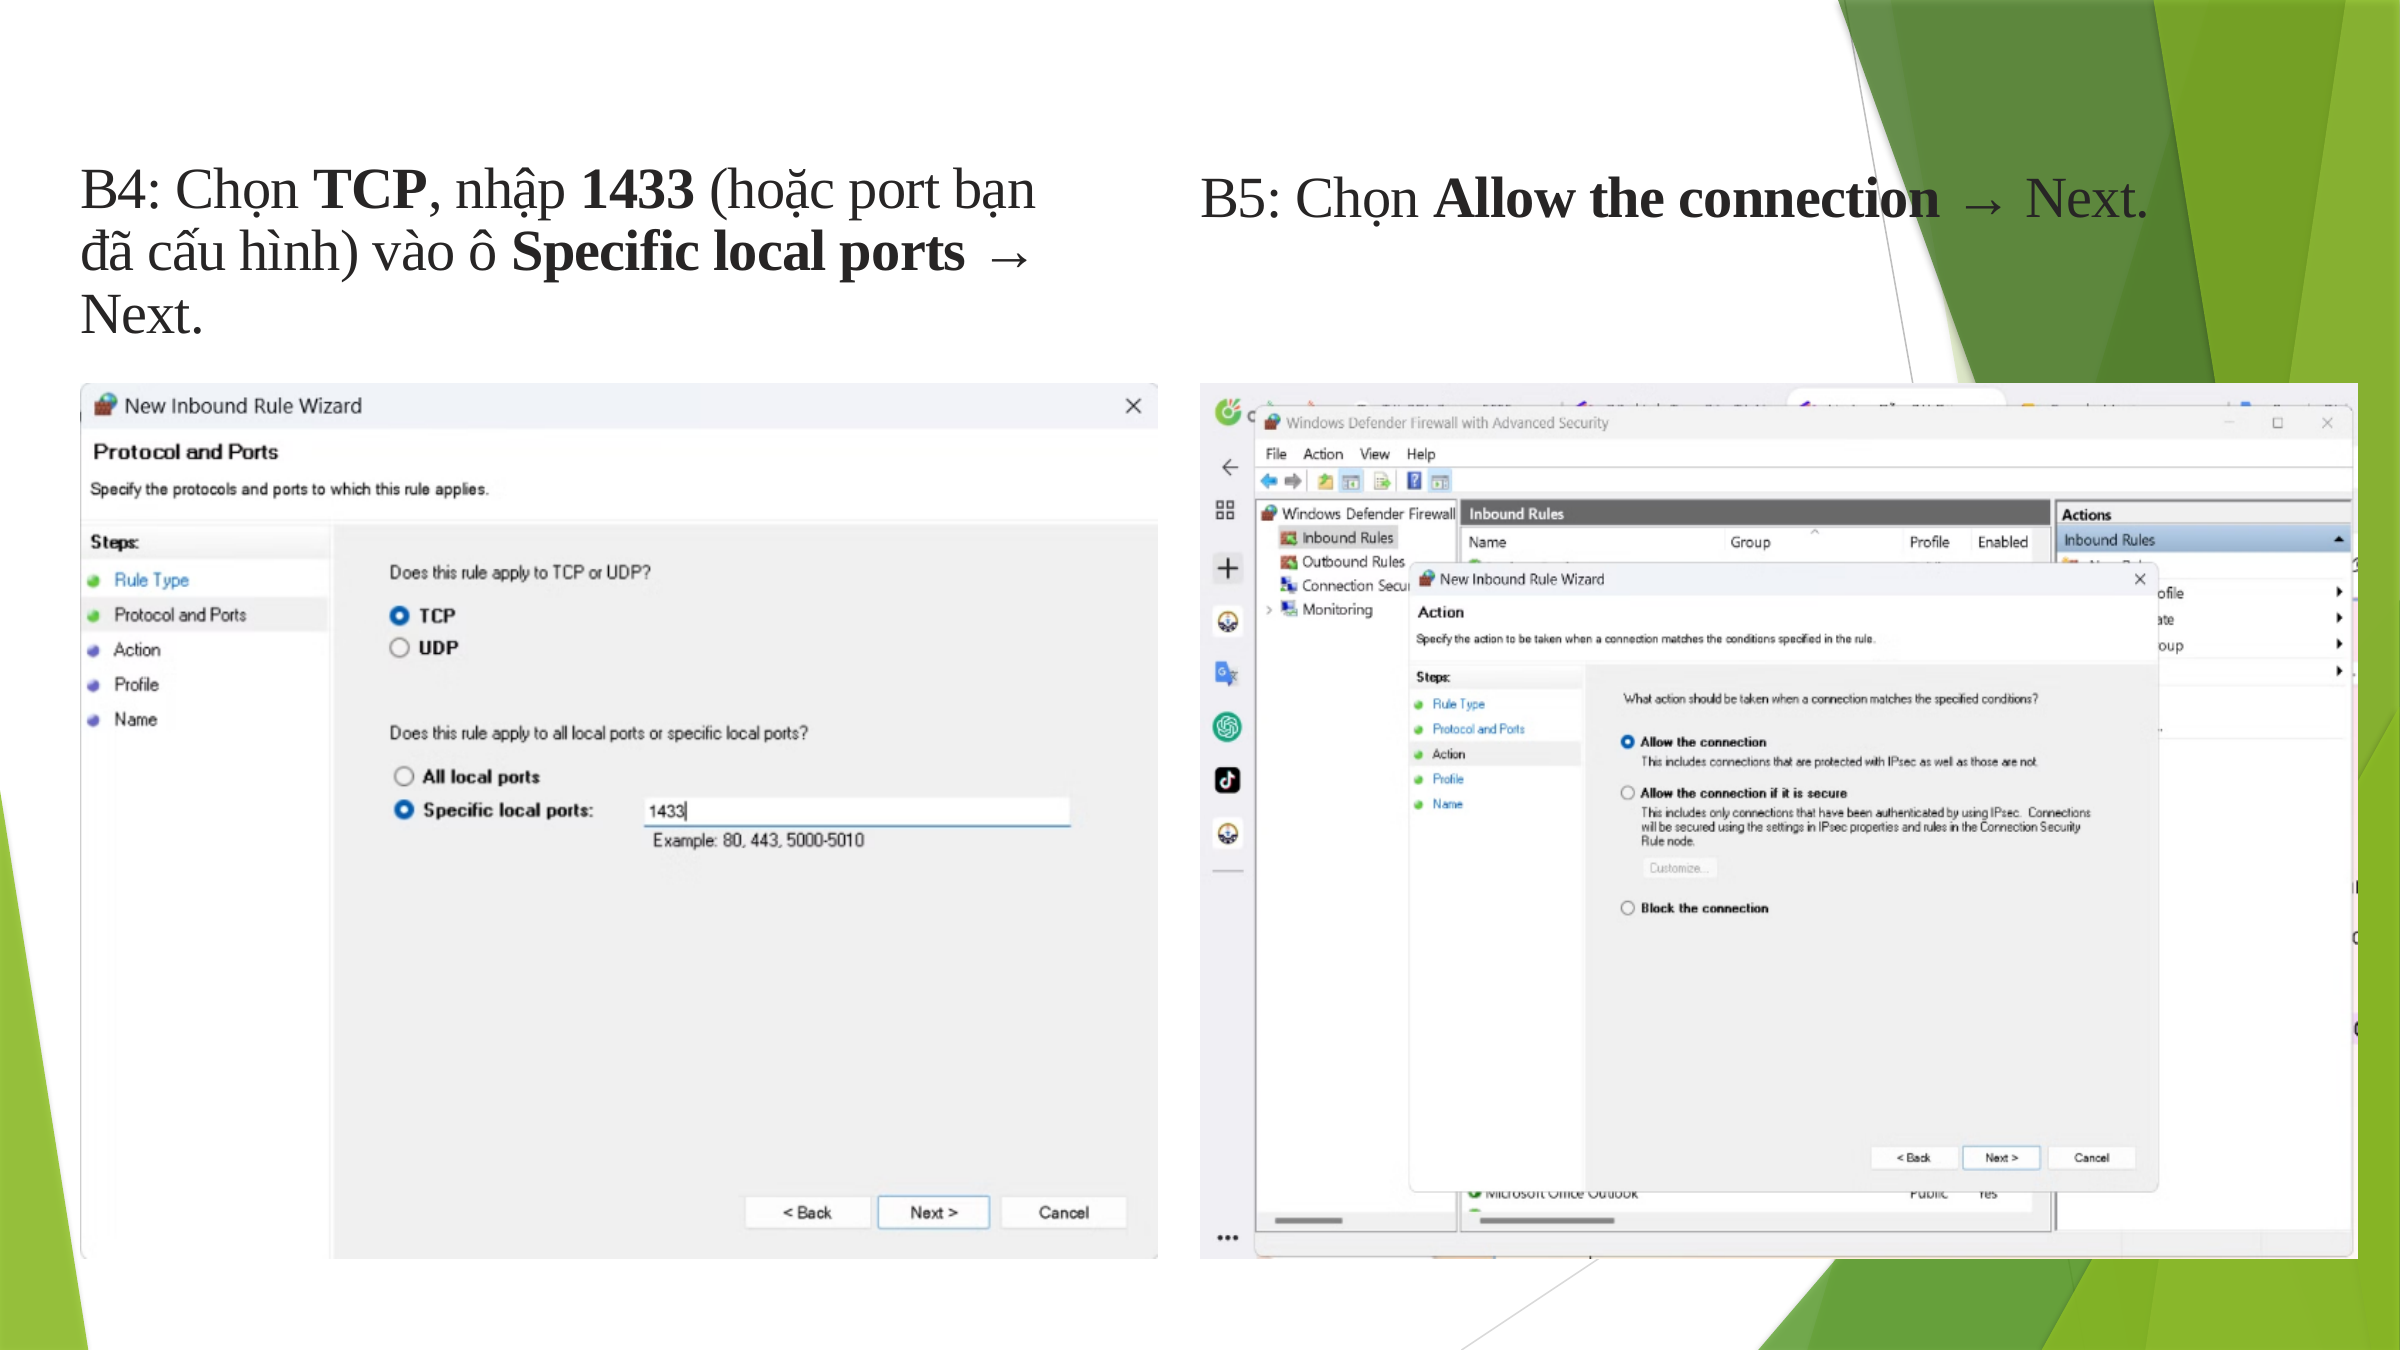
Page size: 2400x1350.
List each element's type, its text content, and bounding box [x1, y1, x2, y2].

text_box B5: Chọn Allow the connection → Next. [1199, 166, 2259, 230]
picture [1199, 382, 2359, 1260]
text_box B4: Chọn TCP, nhập 1433 (hoặc port bạn đã cấu hình) vào ô Specific local ports → Next. [79, 157, 1051, 283]
picture [79, 382, 1159, 1260]
